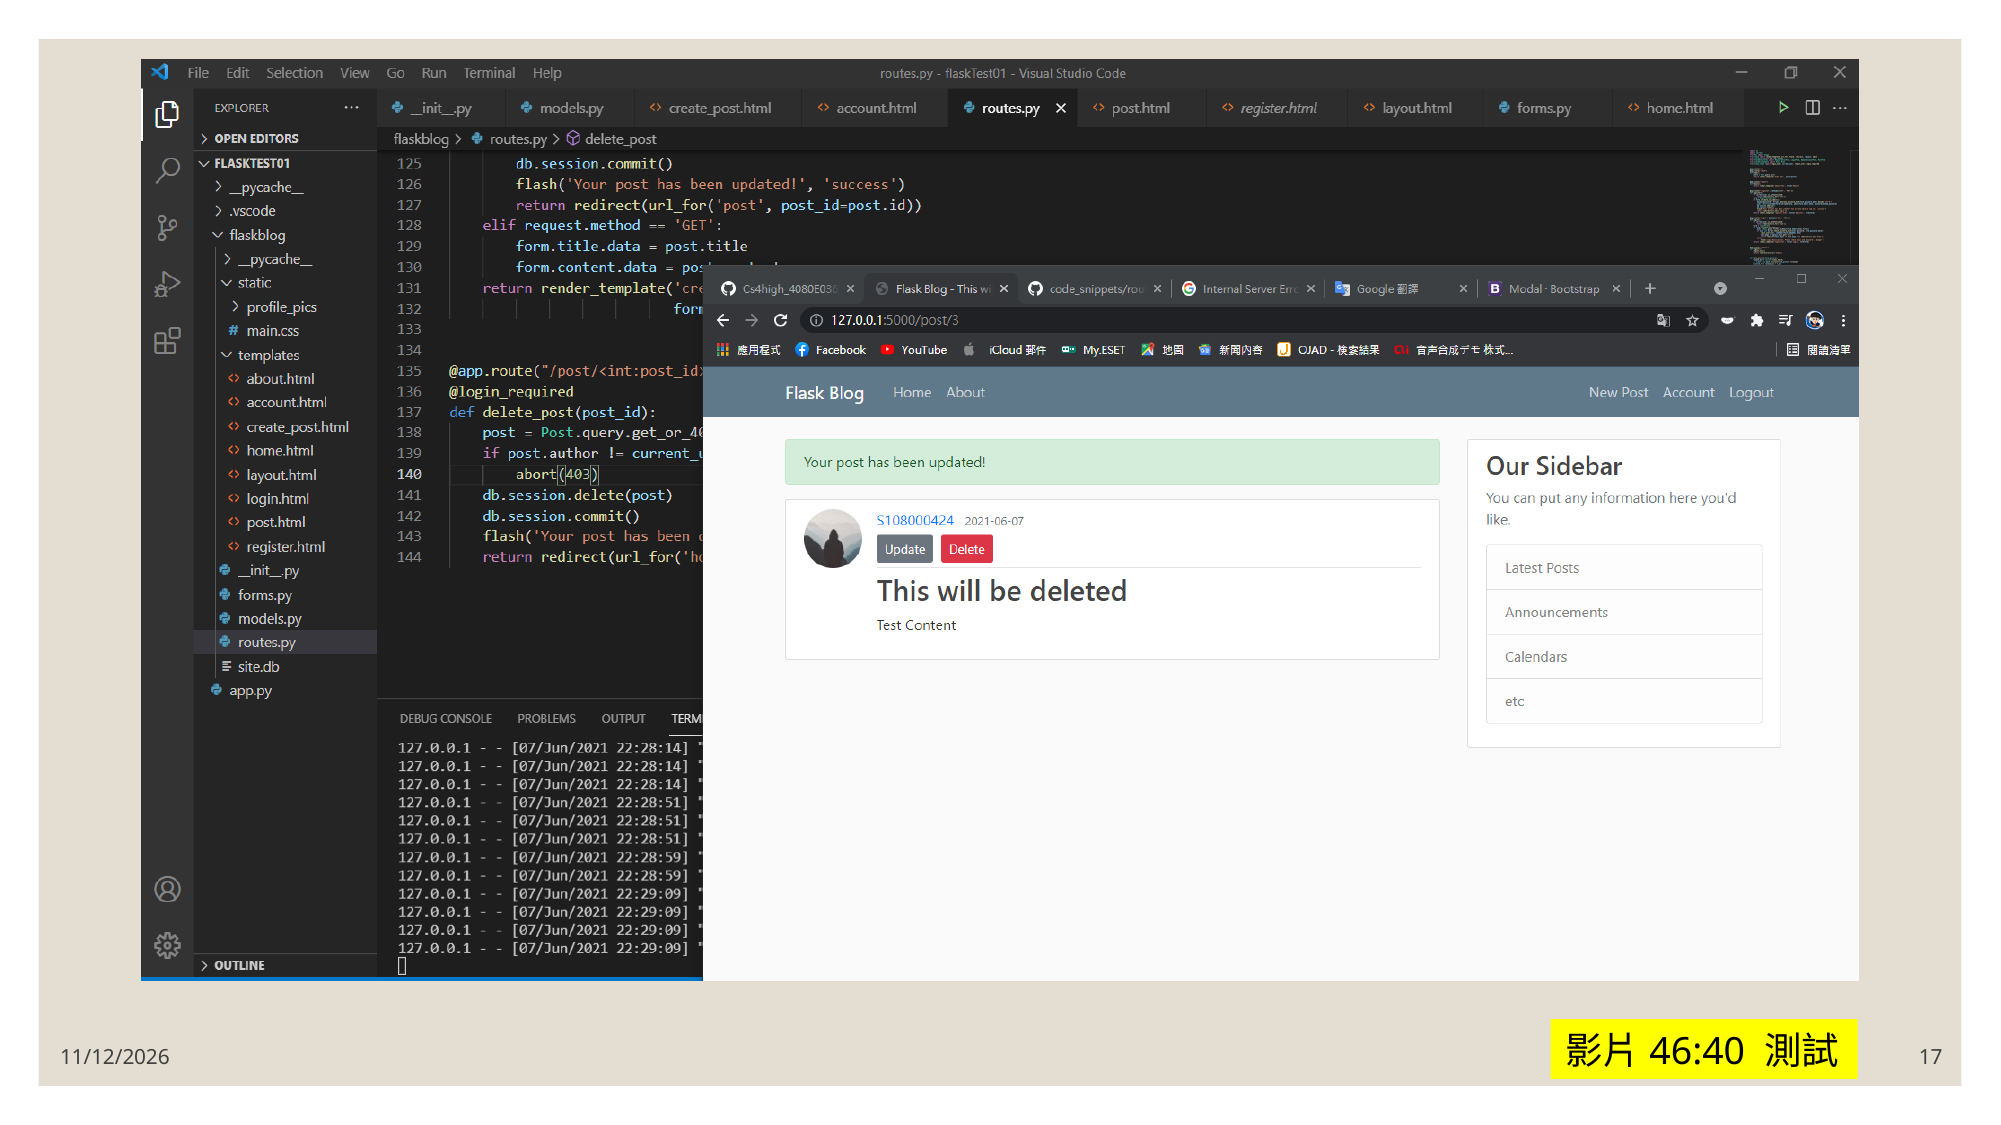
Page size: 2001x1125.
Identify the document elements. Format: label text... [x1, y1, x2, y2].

slide_number 17 [1717, 1034, 1958, 1080]
text_box 影片46:40 測試 [1550, 1019, 1858, 1079]
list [140, 59, 1859, 981]
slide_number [45, 1034, 495, 1080]
